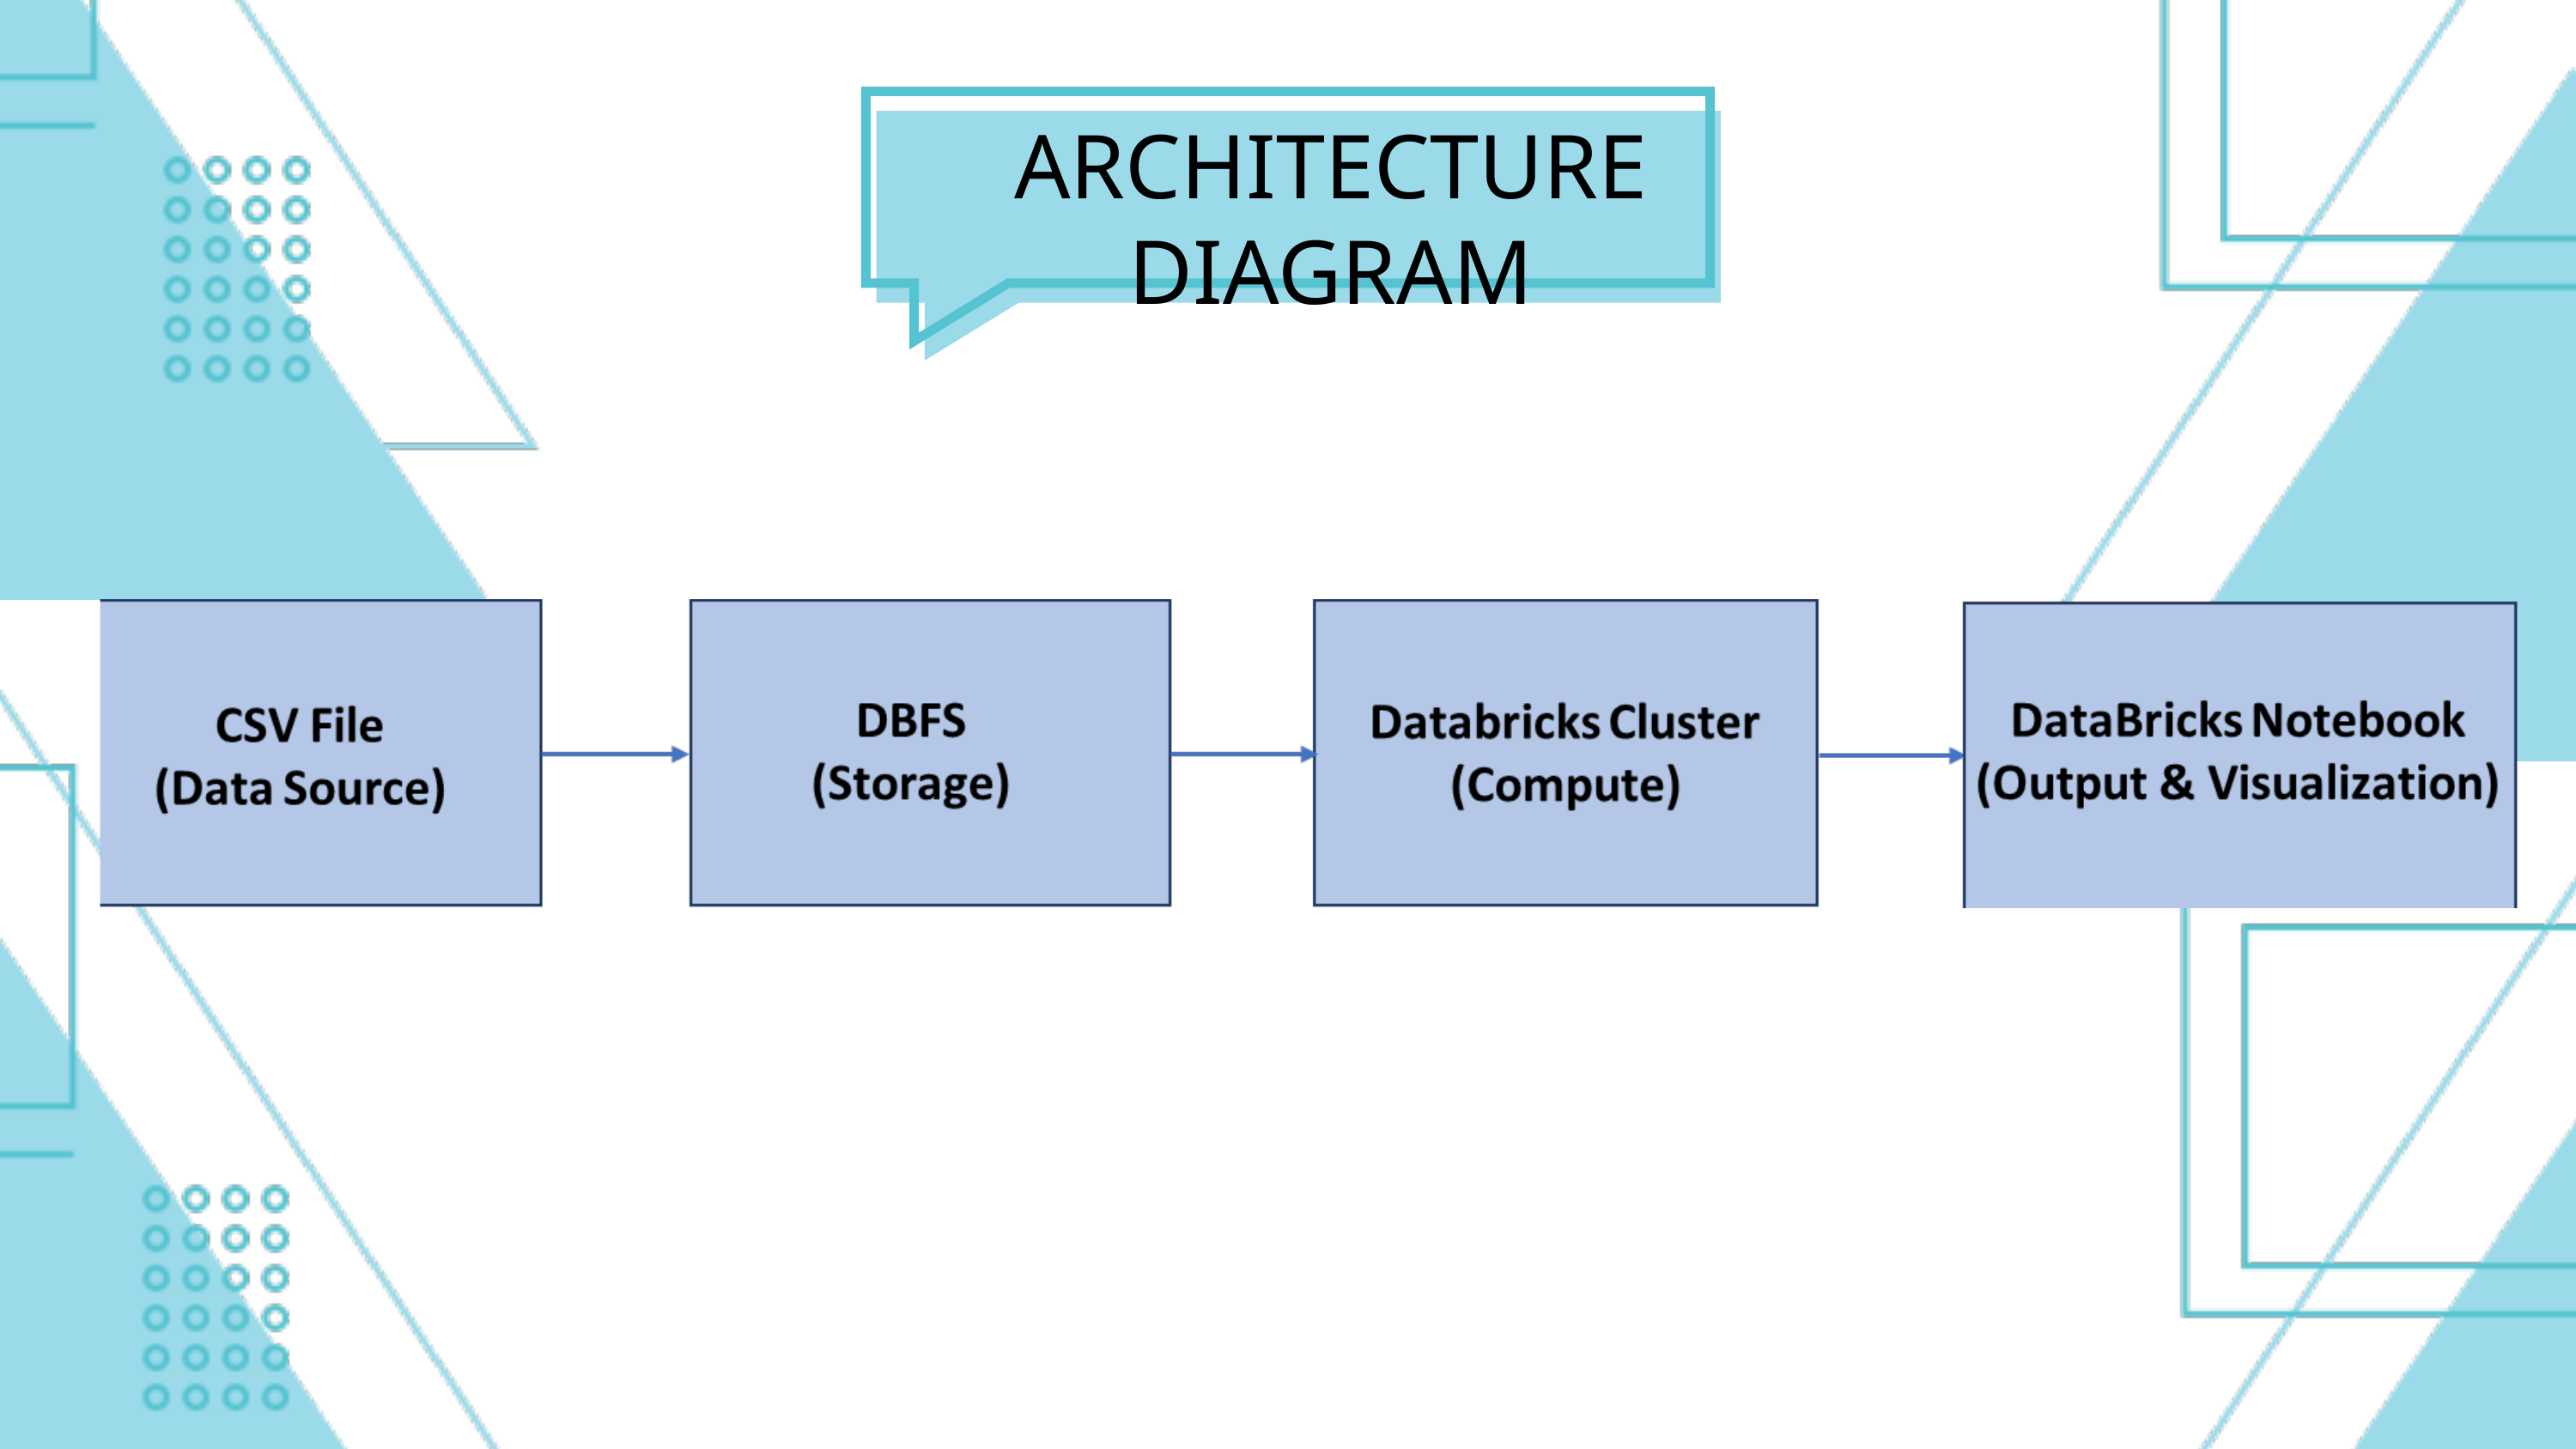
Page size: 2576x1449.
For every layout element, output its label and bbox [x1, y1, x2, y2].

text_box [876, 110, 1722, 361]
text_box [2078, 849, 2576, 1449]
text_box [2057, 0, 2576, 761]
text_box [0, 0, 540, 600]
text_box [866, 91, 1710, 342]
text_box [100, 599, 2534, 908]
text_box [0, 689, 519, 1449]
